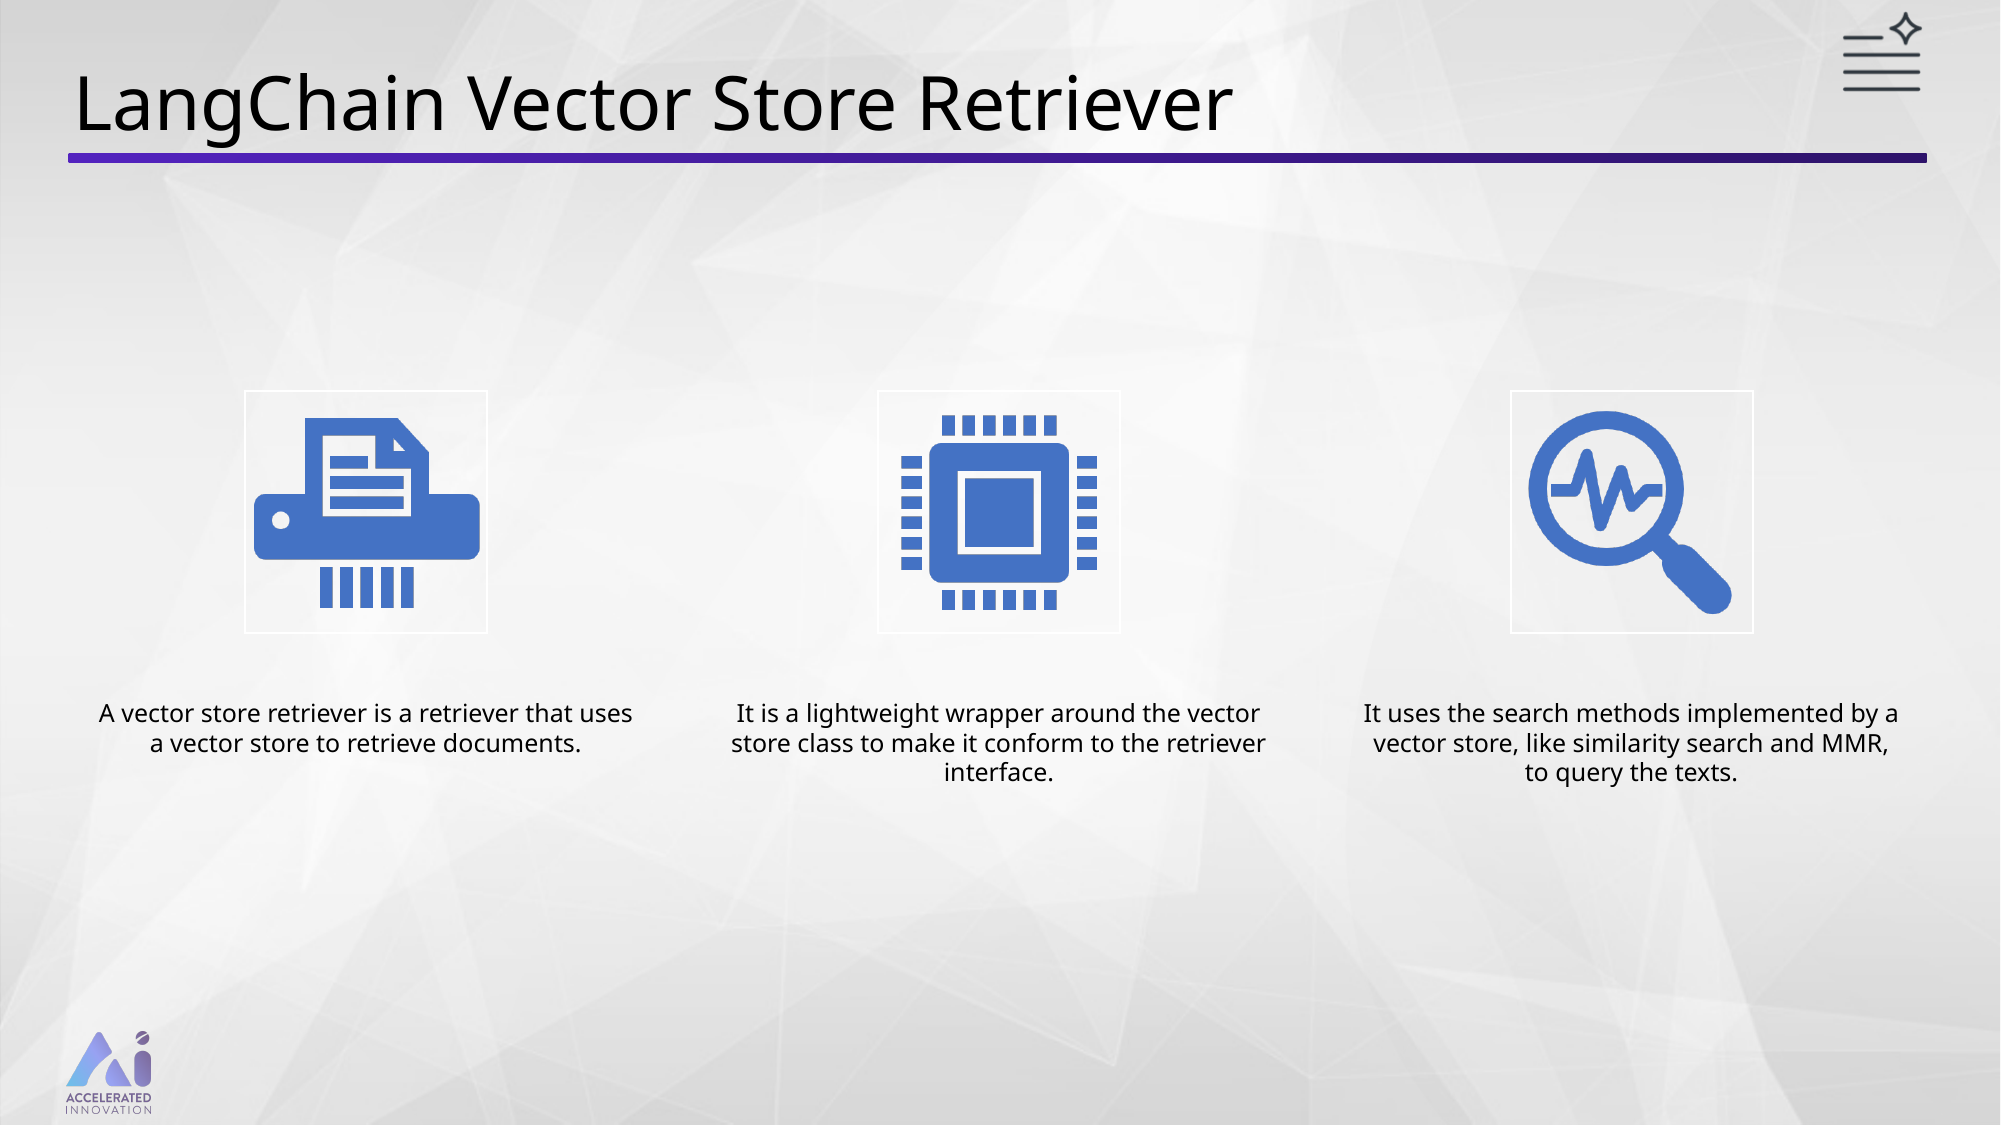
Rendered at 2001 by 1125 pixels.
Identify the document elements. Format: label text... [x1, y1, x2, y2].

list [73, 193, 1925, 1014]
picture [0, 0, 2001, 1125]
title LangChain Vector Store Retriever [73, 32, 1925, 154]
